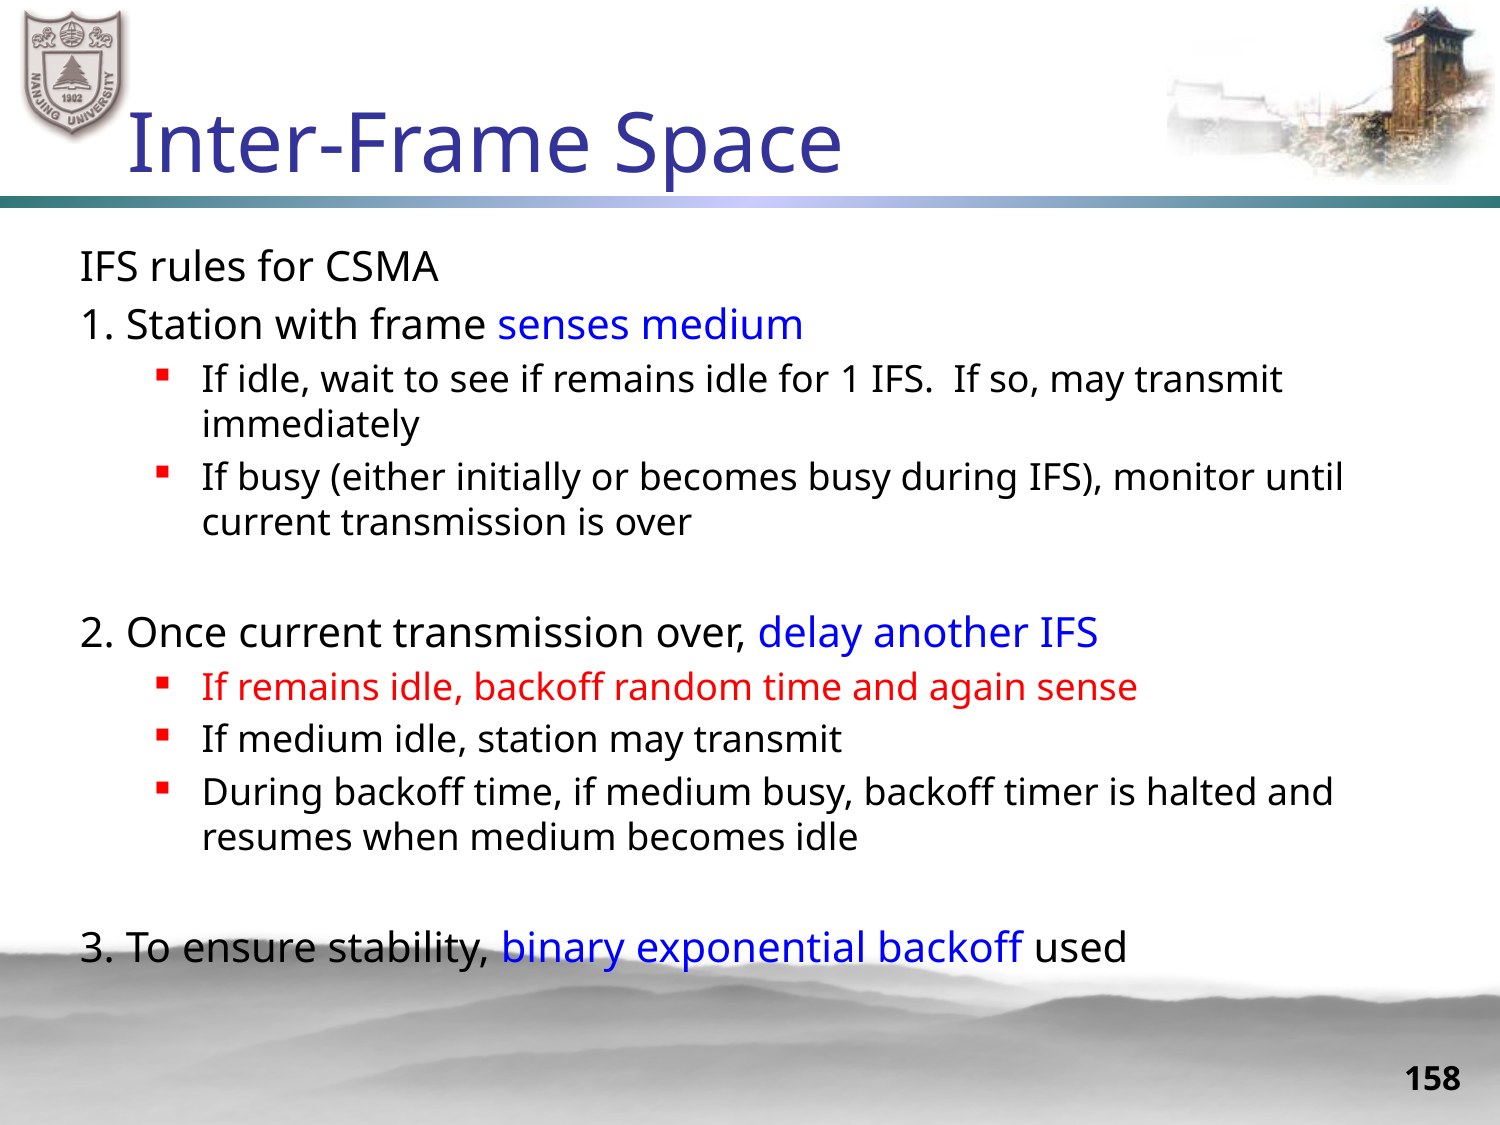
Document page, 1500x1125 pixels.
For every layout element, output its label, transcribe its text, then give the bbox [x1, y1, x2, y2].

slide_number 158 [1163, 1034, 1477, 1111]
picture [0, 928, 1500, 1125]
list IFS rules for CSMA 1. Station with frame senses medium If idle, wait to see if remains idle for 1 IFS. If so, may transmit immediately If busy (either initially or becomes busy during IFS), monitor until current transmission is over 2. Once current transmission over, delay another IFS If remains idle, backoff random time and again sense If medium idle, station may transmit During backoff time, if medium busy, backoff timer is halted and resumes when medium becomes idle 3. To ensure stability, binary exponential backoff used [64, 231, 1471, 1036]
picture [0, 0, 144, 144]
picture [1167, 4, 1495, 54]
title Inter-Frame Space [111, 54, 1500, 197]
